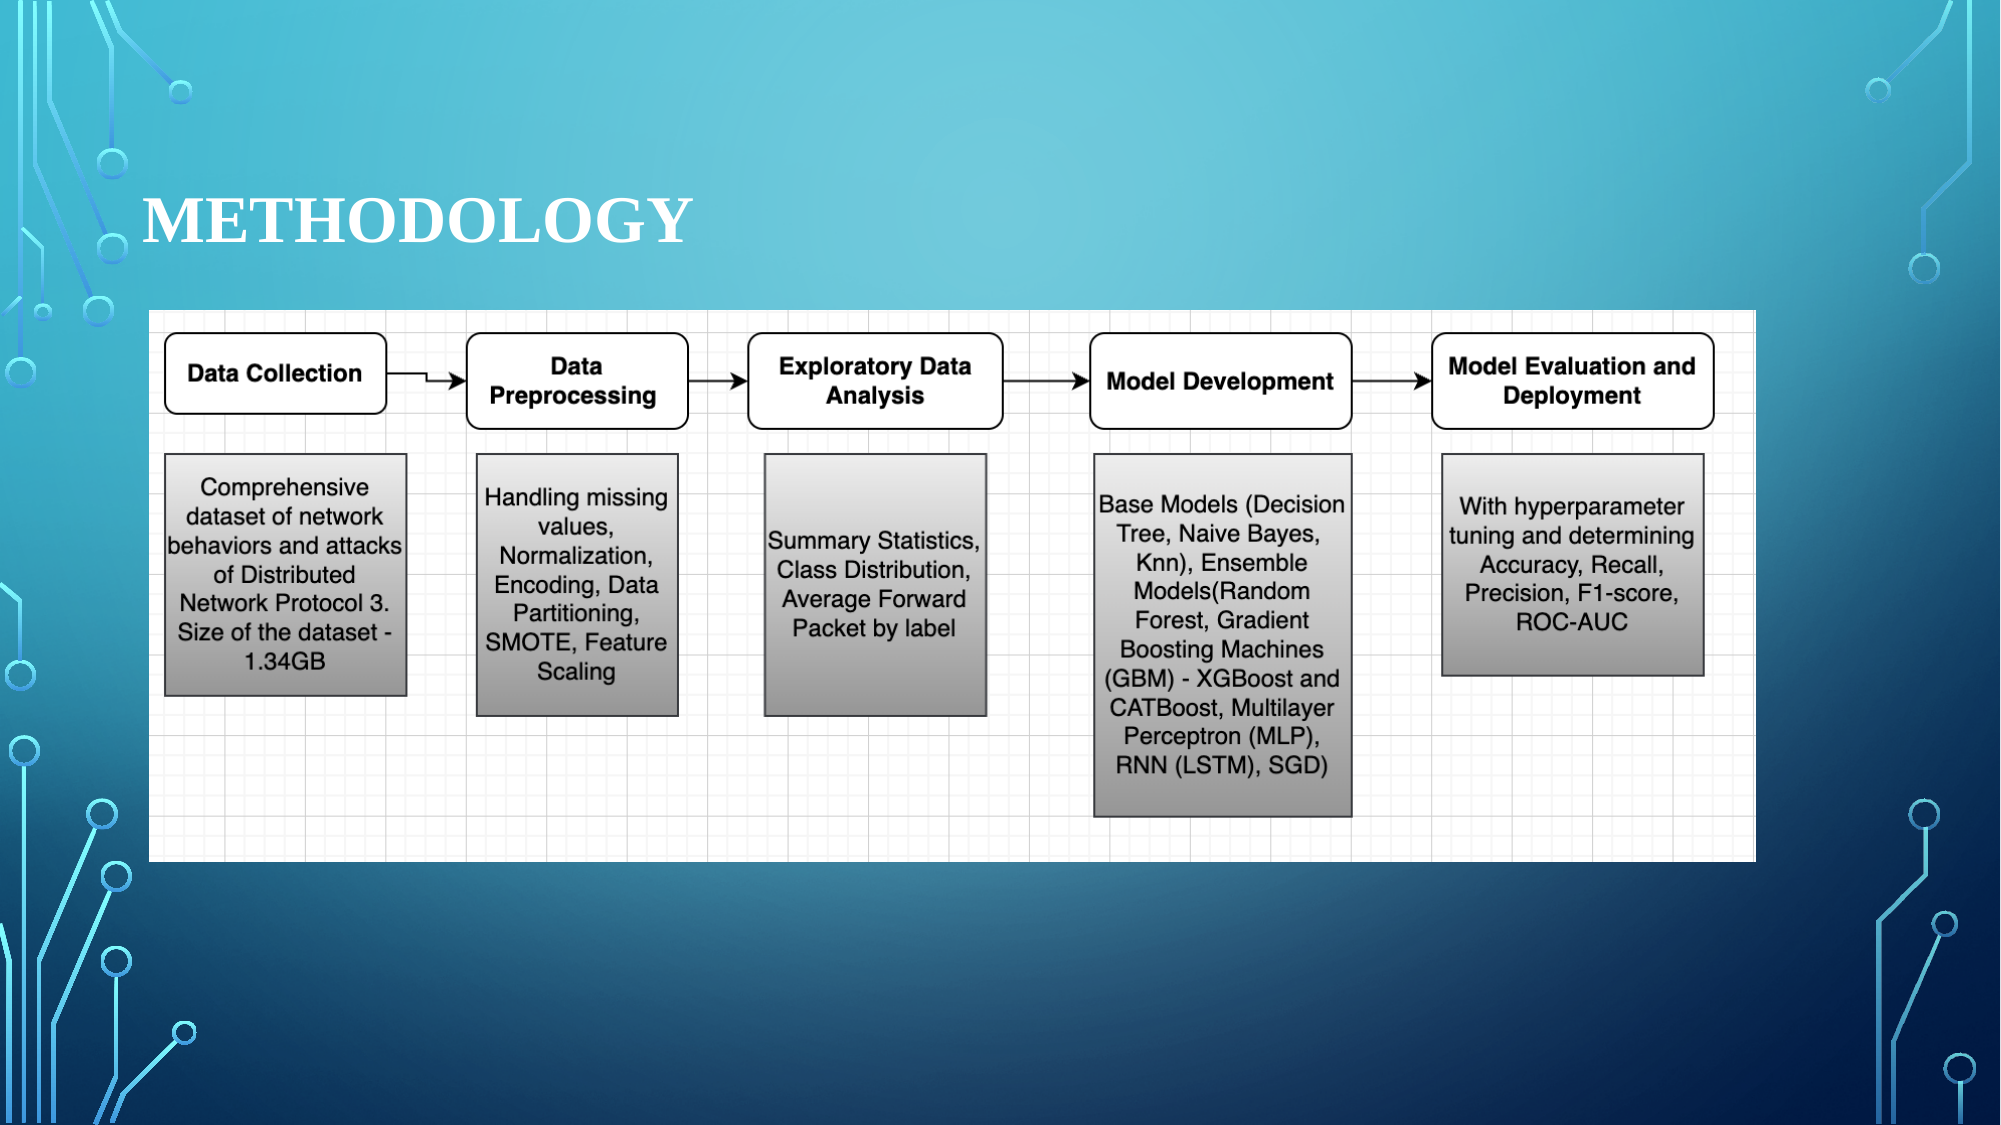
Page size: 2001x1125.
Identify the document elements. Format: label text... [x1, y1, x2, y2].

picture [149, 310, 1756, 862]
title METHODOLOGY [127, 168, 1315, 273]
